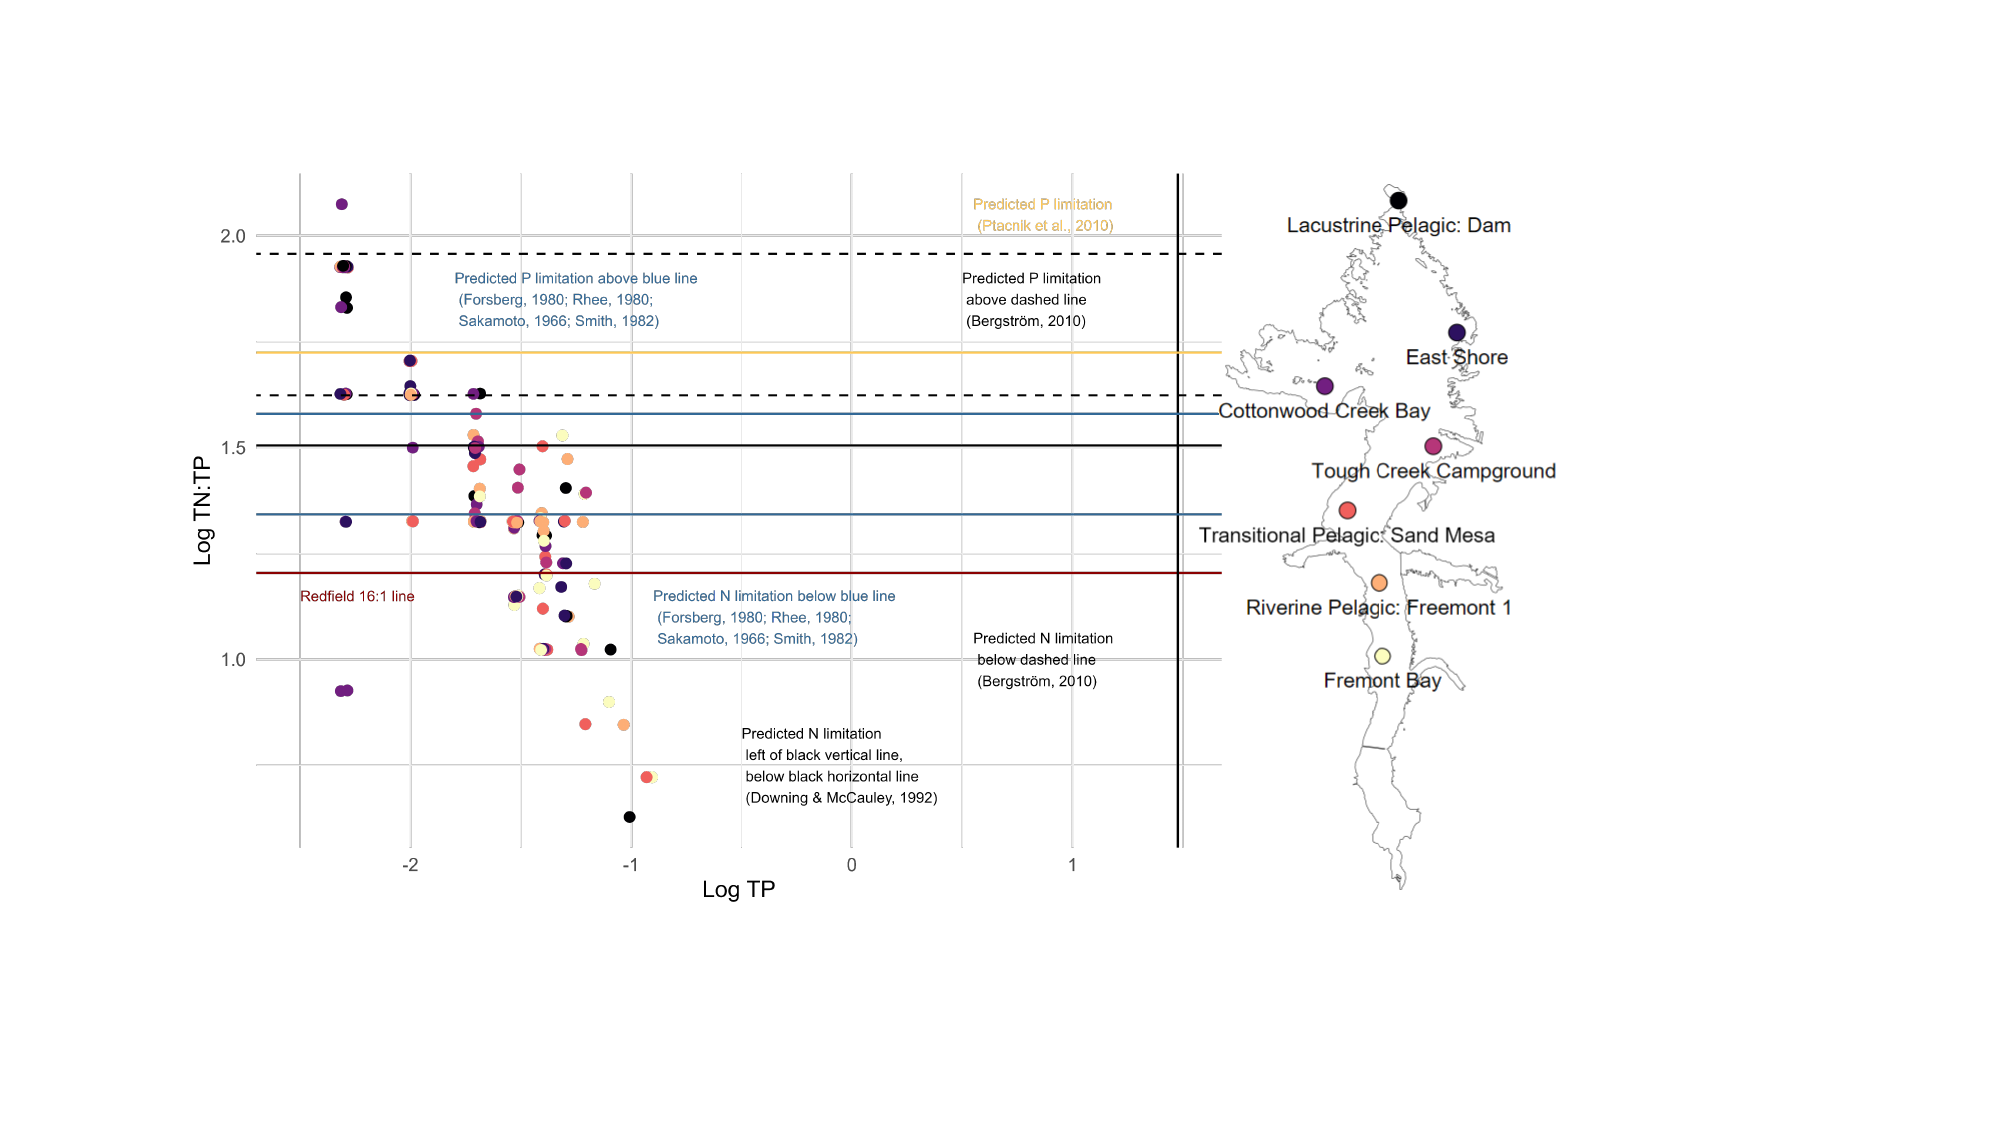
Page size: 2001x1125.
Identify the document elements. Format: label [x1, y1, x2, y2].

text_box [182, 162, 1560, 913]
